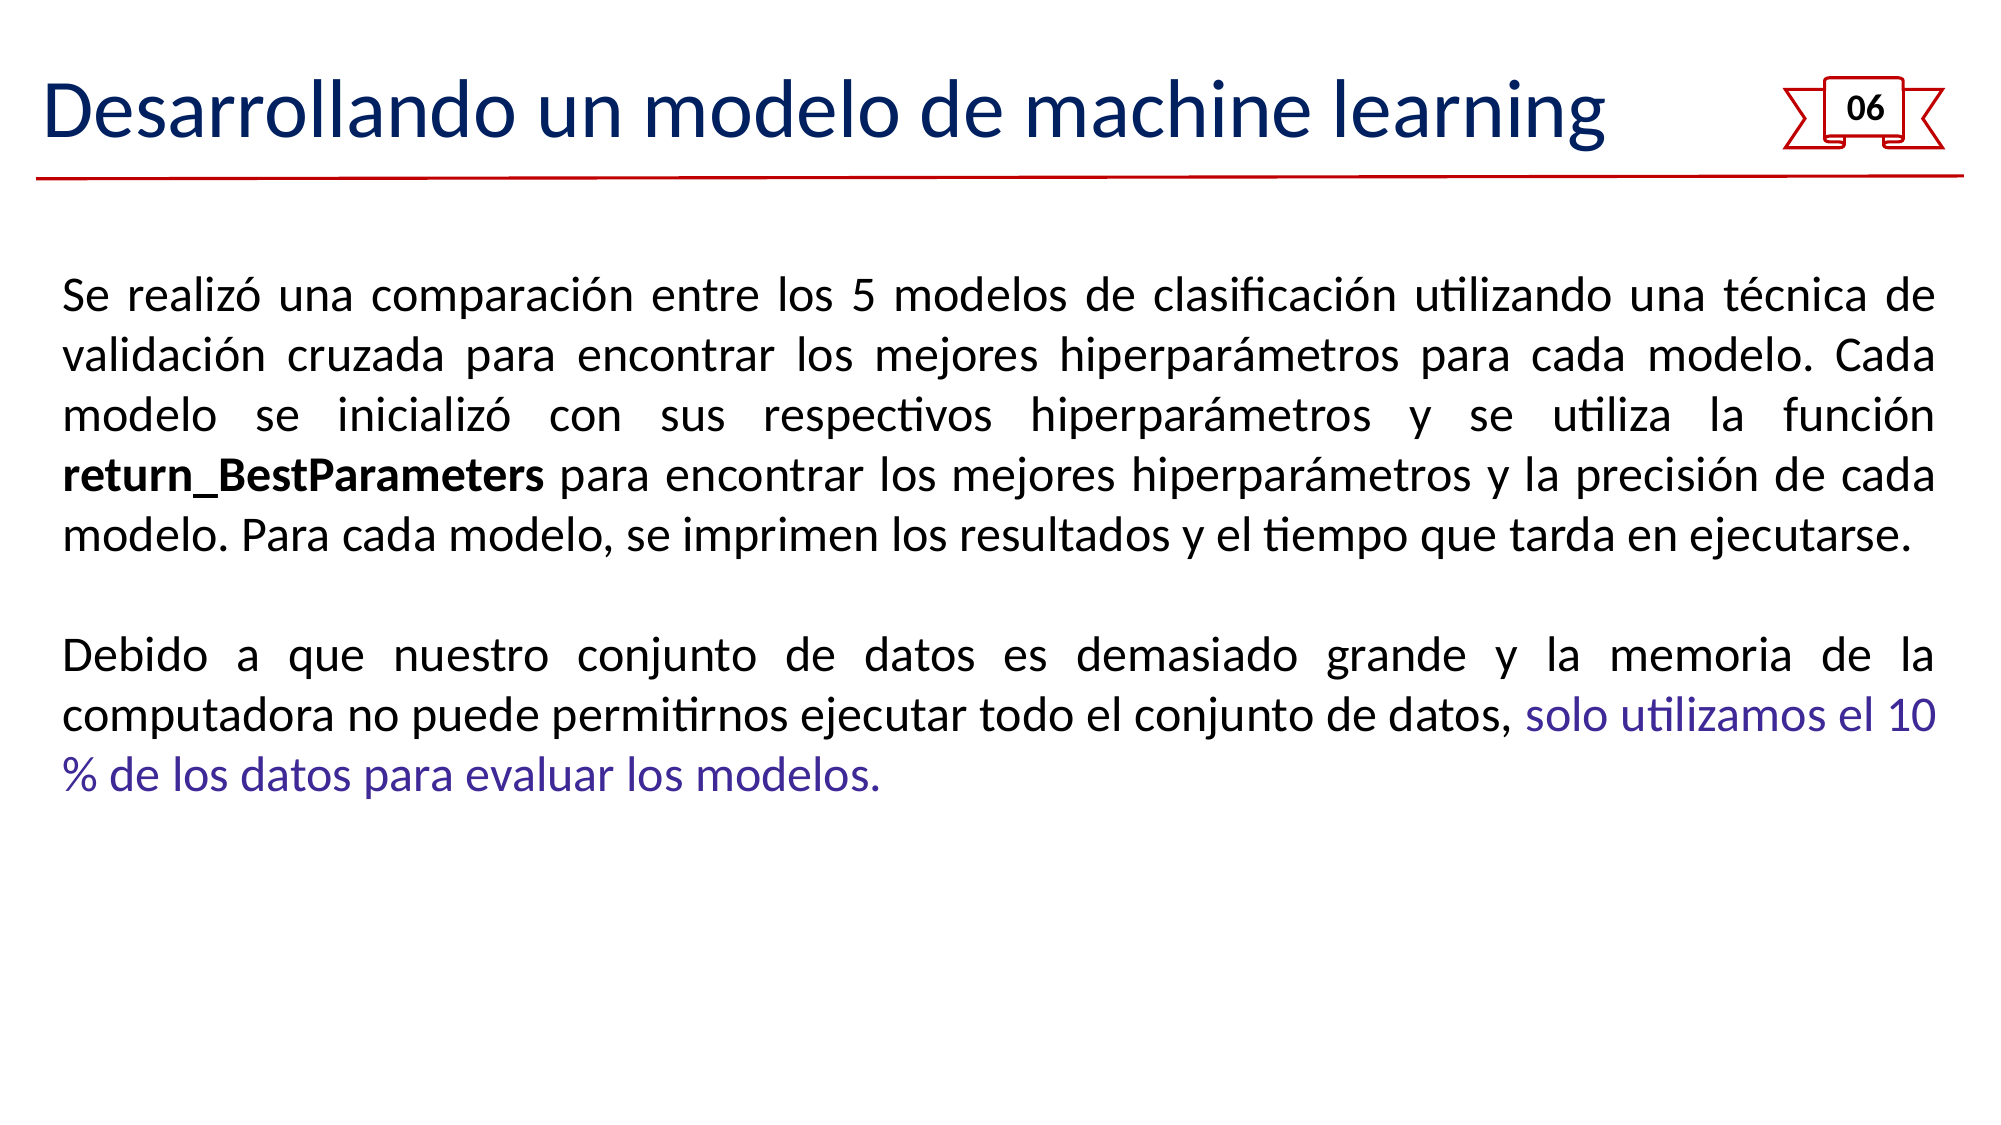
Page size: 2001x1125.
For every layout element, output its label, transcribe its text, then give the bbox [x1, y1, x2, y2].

text_box [1783, 76, 1945, 149]
text_box Se realizó una comparación entre los 5 modelos de clasificación utilizando una técnica de validación cruzada para encontrar los mejores hiperparámetros para cada modelo. Cada modelo se inicializó con sus respectivos hiperparámetros y se utiliza la función return_BestParameters para encontrar los mejores hiperparámetros y la precisión de cada modelo. Para cada modelo, se imprimen los resultados y el tiempo que tarda en ejecutarse. Debido a que nuestro conjunto de datos es demasiado grande y la memoria de la computadora no puede permitirnos ejecutar todo el conjunto de datos, solo utilizamos el 10 % de los datos para evaluar los modelos. [47, 253, 1953, 809]
text_box 06 [1832, 75, 1904, 135]
title Desarrollando un modelo de machine learning [27, 1, 1753, 220]
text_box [35, 175, 1964, 179]
